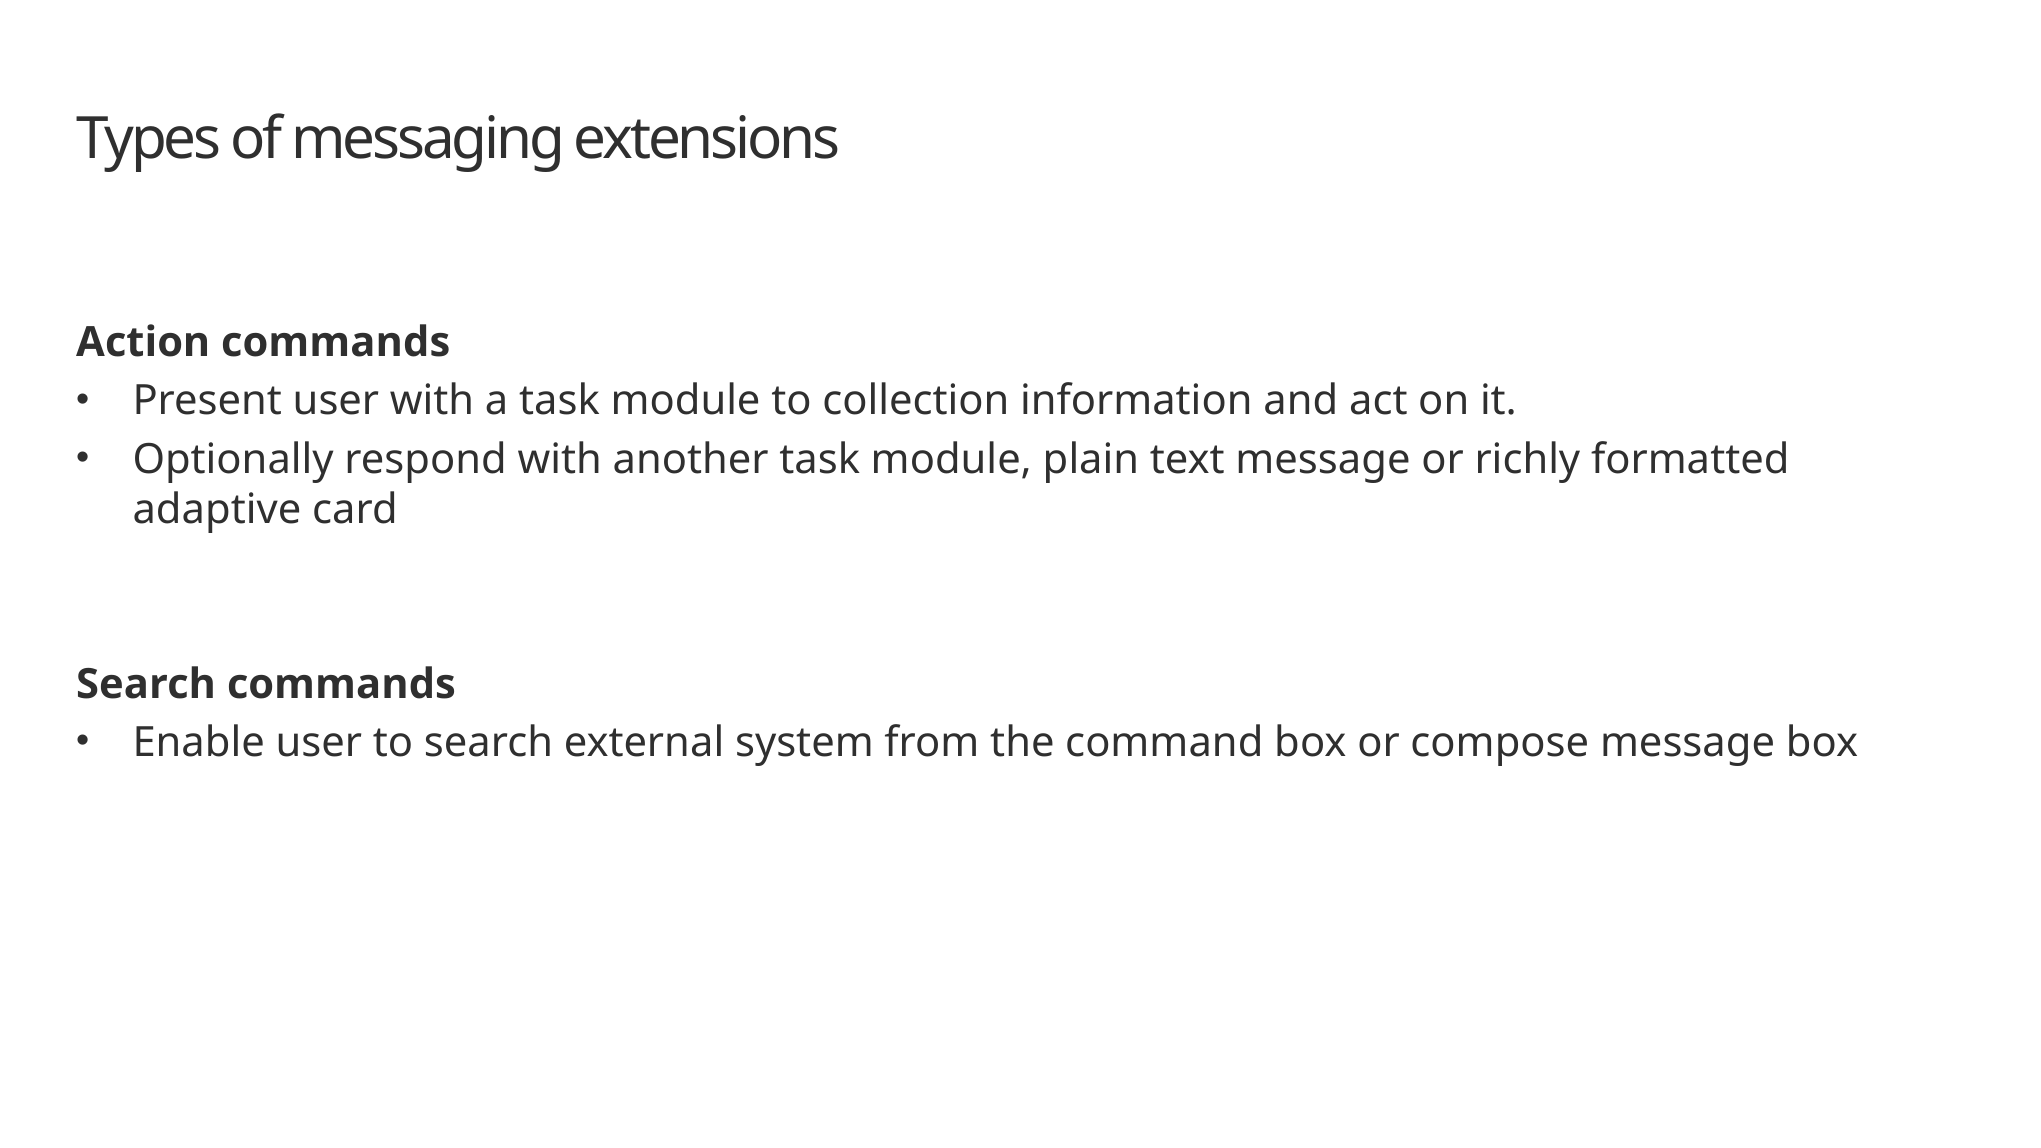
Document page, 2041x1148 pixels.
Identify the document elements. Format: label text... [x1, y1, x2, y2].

list Action commands Present user with a task module to collection information and act on it. Optionally respond with another task module, plain text message or richly formatted adaptive card Search commands Enable user to search external system from the command box or compose message box [76, 314, 1969, 790]
title Types of messaging extensions [76, 103, 1969, 172]
